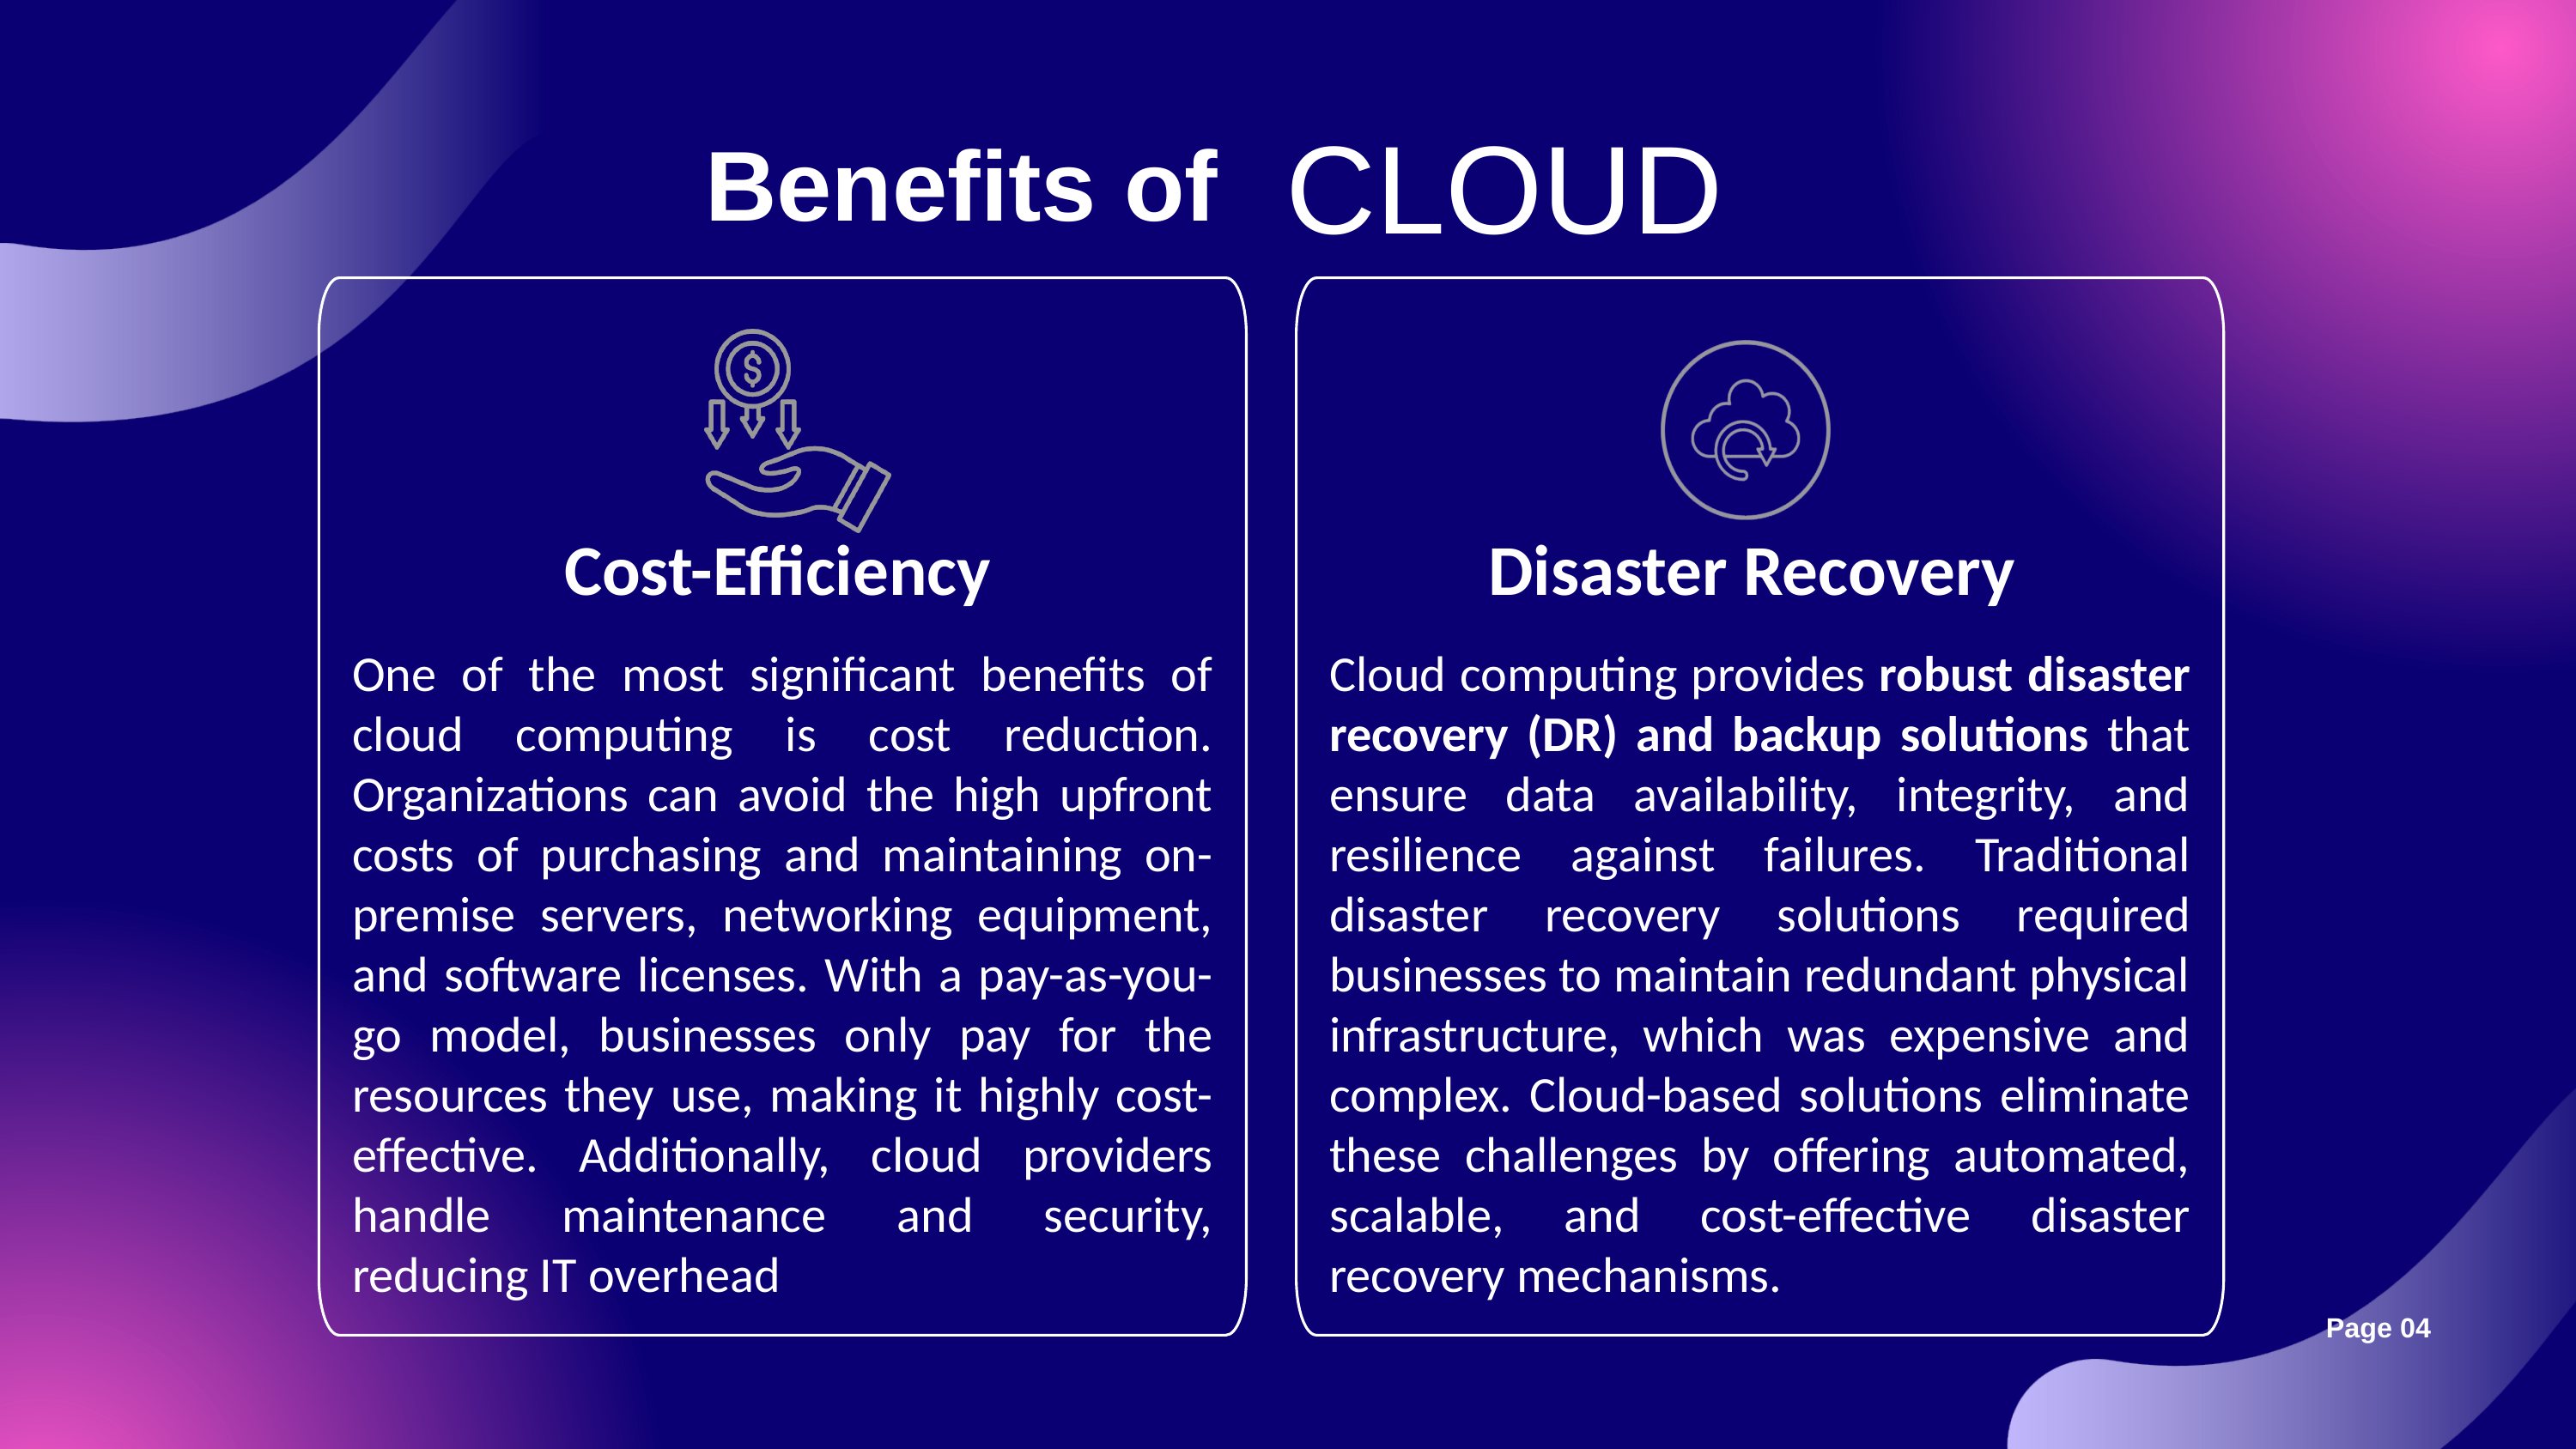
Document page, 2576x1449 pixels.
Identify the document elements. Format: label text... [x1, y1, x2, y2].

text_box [1296, 277, 2224, 1336]
text_box CLOUD [1285, 48, 2379, 259]
text_box [0, 895, 670, 1449]
text_box [0, 0, 589, 457]
text_box Benefits of [705, 74, 1285, 241]
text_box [319, 277, 1247, 1336]
text_box [1871, 0, 2576, 676]
text_box Page 04 [2302, 1306, 2432, 1344]
text_box [2006, 992, 2576, 1449]
